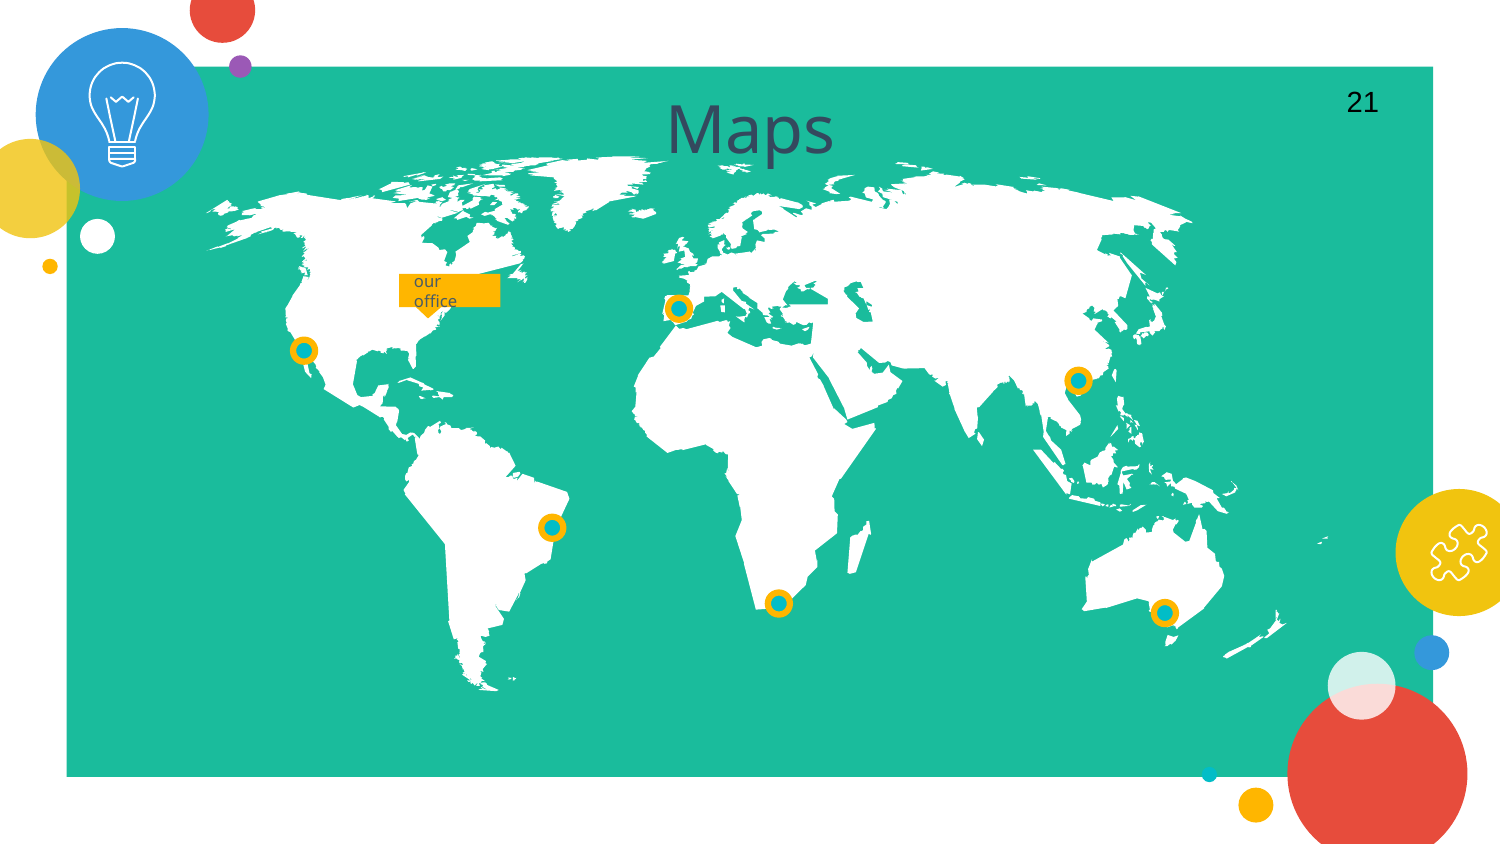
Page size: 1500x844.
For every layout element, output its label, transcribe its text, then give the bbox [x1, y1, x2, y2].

text_box [541, 516, 564, 539]
text_box [1153, 602, 1176, 625]
slide_number 21 [1331, 68, 1422, 134]
text_box [1081, 514, 1225, 630]
text_box [206, 181, 570, 692]
text_box [668, 297, 691, 320]
text_box [205, 199, 239, 216]
text_box [895, 162, 919, 168]
title Maps [67, 104, 1434, 149]
text_box [920, 166, 934, 171]
text_box [448, 174, 470, 181]
text_box [1161, 472, 1230, 515]
text_box [293, 339, 316, 362]
text_box [631, 171, 1193, 610]
text_box our office [399, 273, 501, 319]
text_box [1164, 634, 1179, 647]
text_box [1223, 609, 1287, 659]
text_box [1067, 369, 1090, 392]
text_box [455, 166, 468, 171]
text_box [467, 156, 669, 232]
text_box [1221, 481, 1239, 497]
text_box [717, 163, 754, 175]
text_box [767, 592, 790, 615]
text_box [403, 172, 444, 182]
